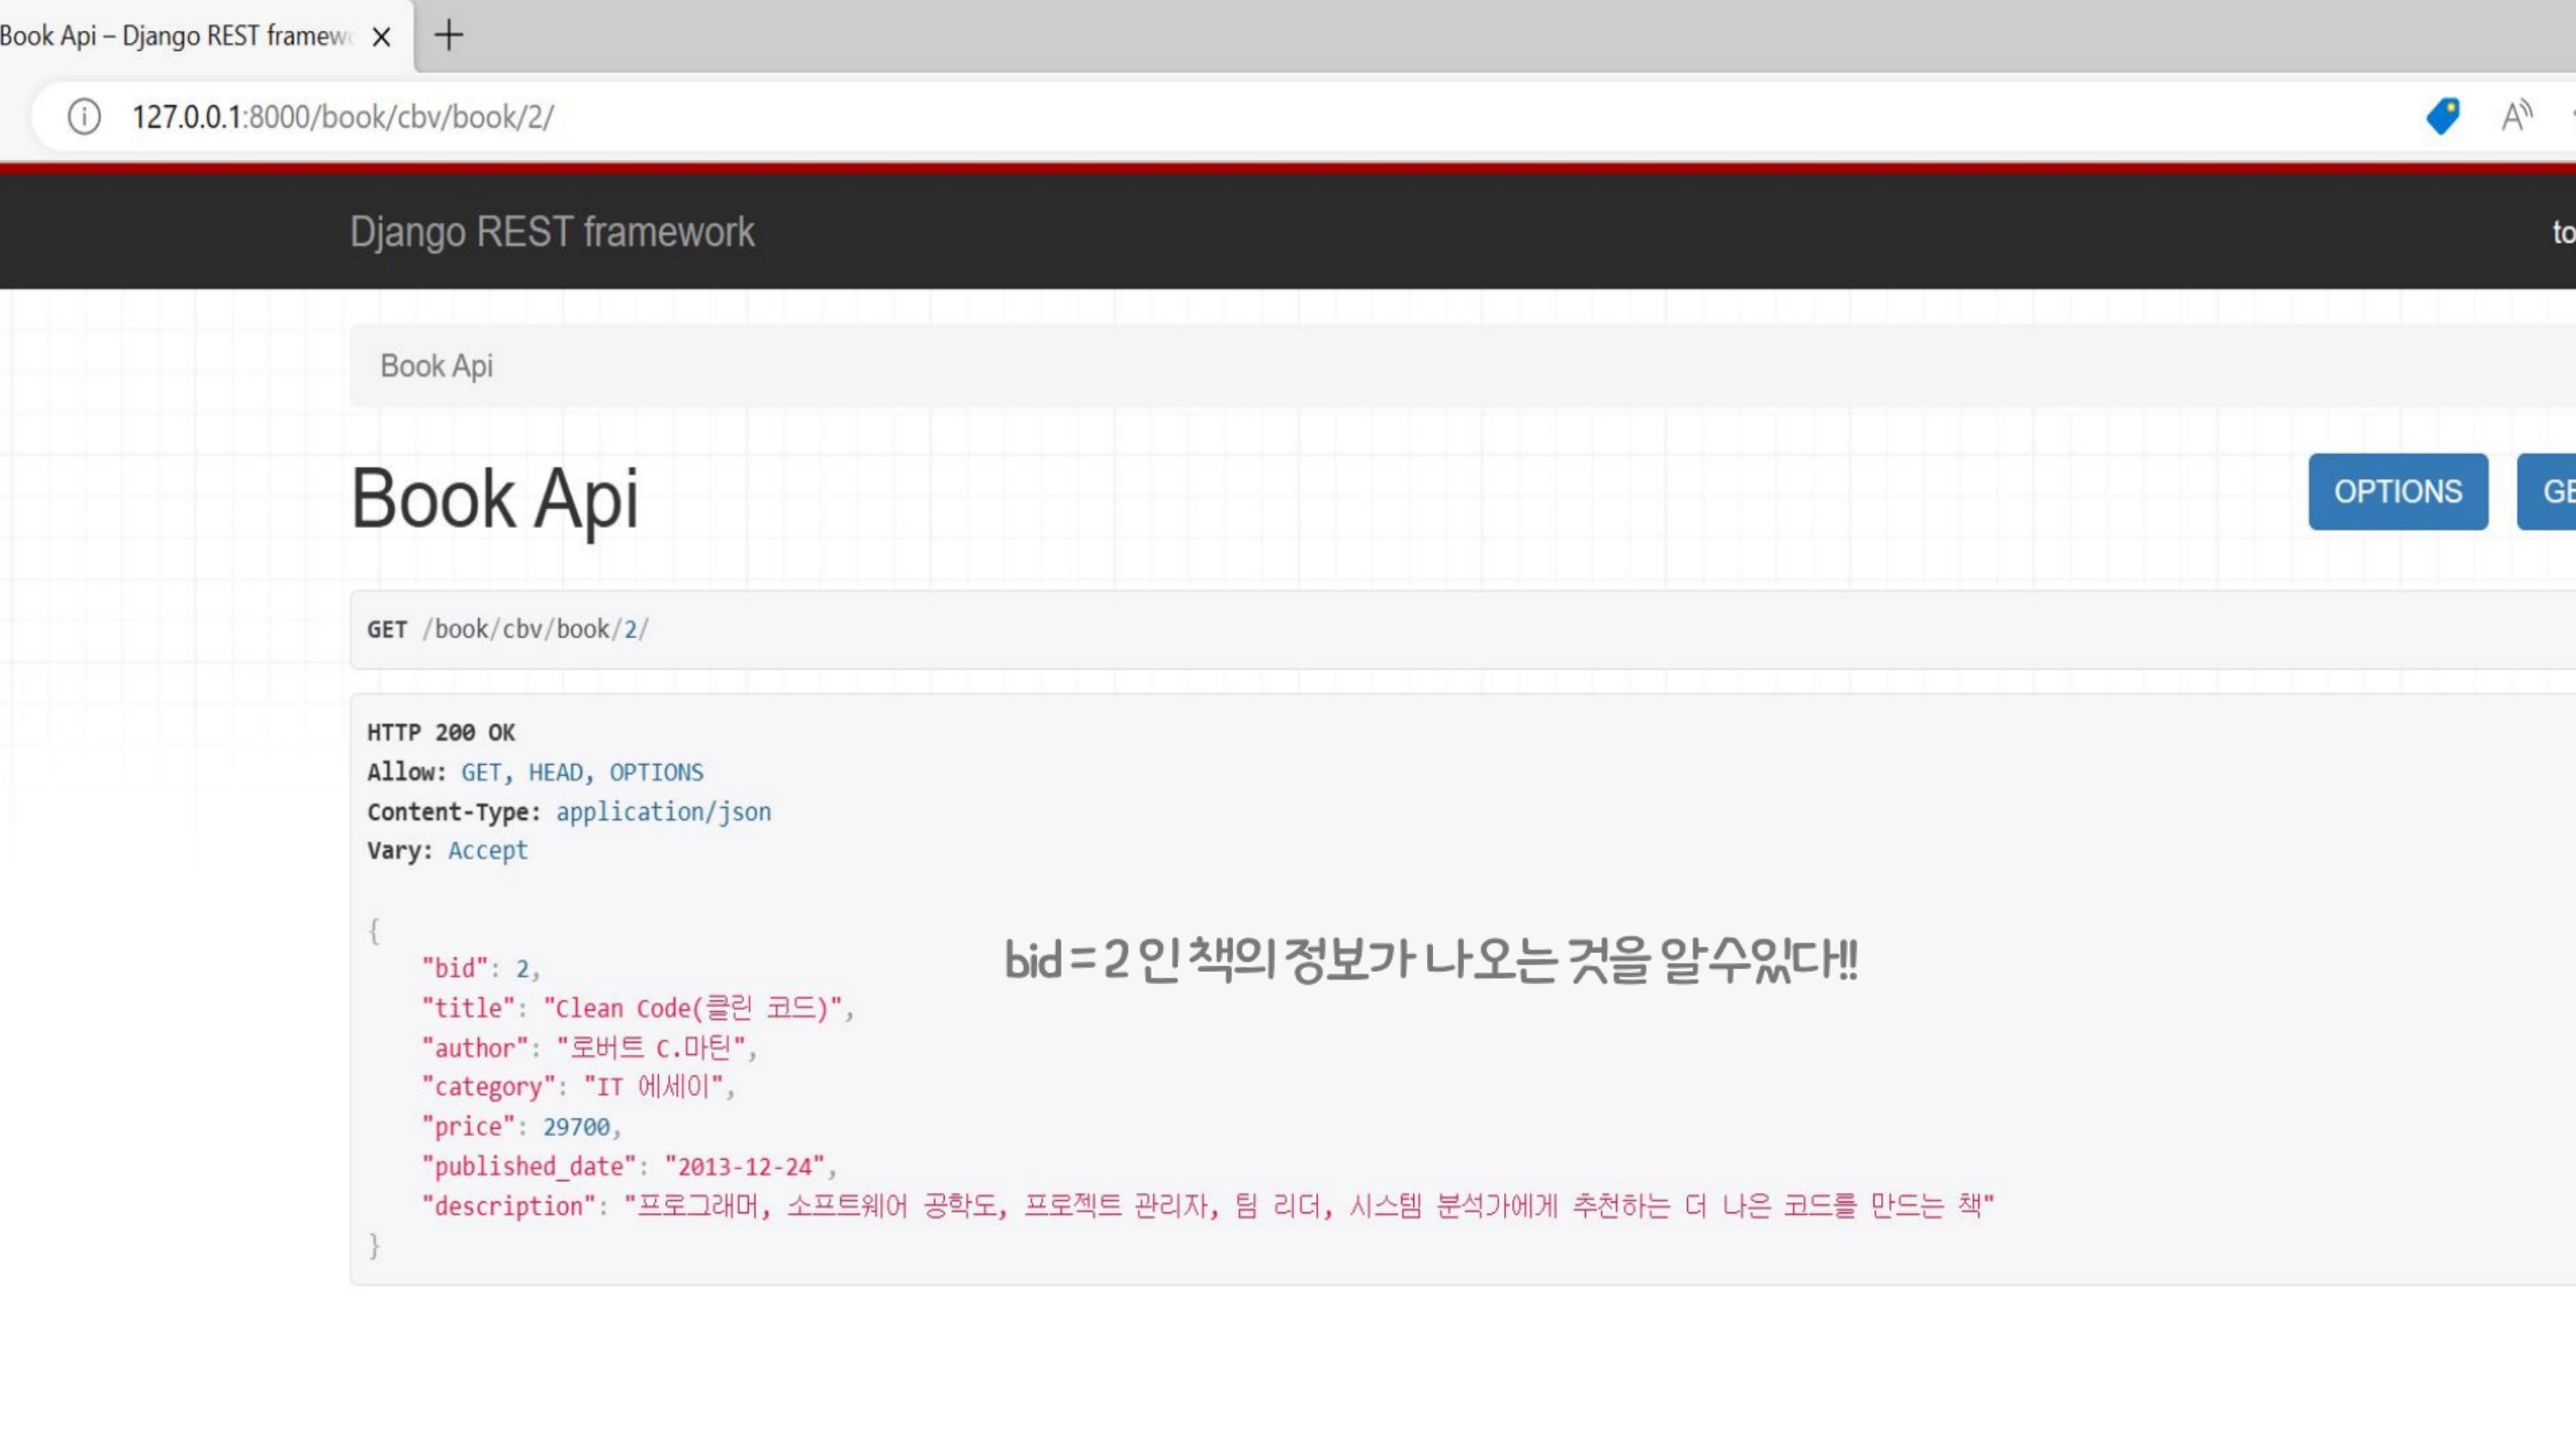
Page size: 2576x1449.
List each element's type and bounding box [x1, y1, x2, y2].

text_box [0, 0, 2576, 1449]
picture [996, 915, 1885, 1009]
